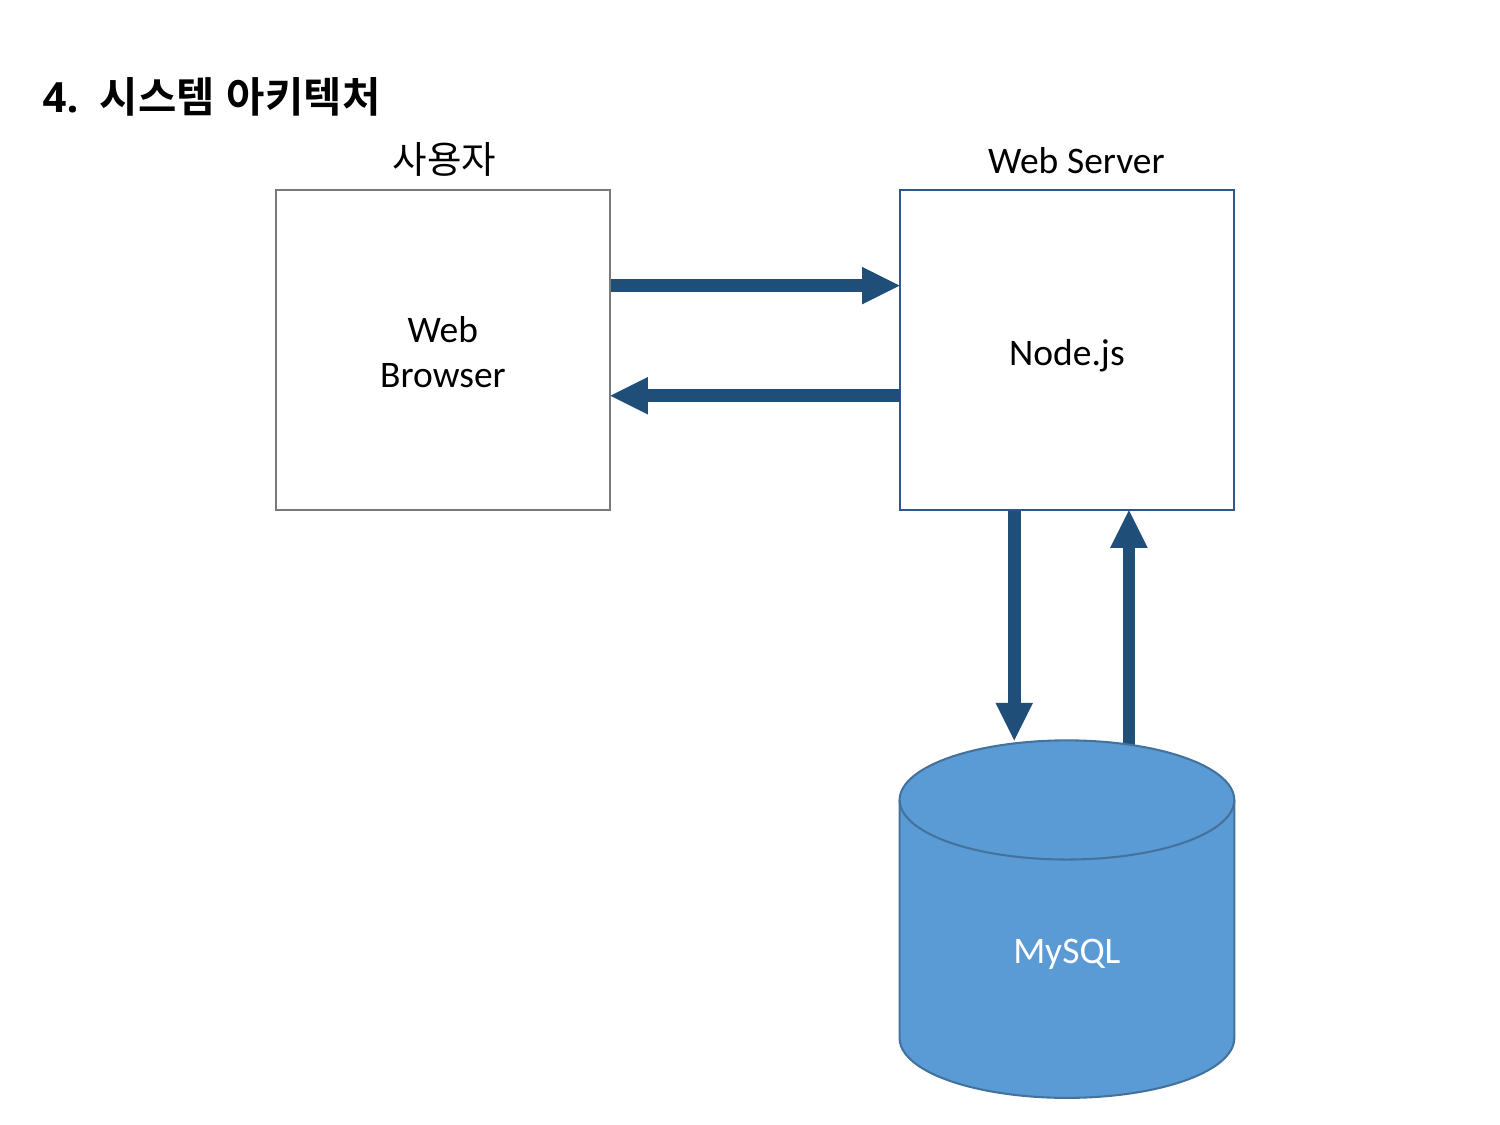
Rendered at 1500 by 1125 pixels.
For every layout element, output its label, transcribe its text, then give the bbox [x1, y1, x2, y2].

text_box 사용자 [378, 129, 512, 189]
text_box 4. 시스템 아키텍처 [17, 63, 988, 129]
text_box Node.js [899, 189, 1235, 511]
text_box Web Browser [275, 189, 611, 511]
text_box MySQL [898, 739, 1236, 1099]
text_box Web Server [973, 129, 1180, 189]
